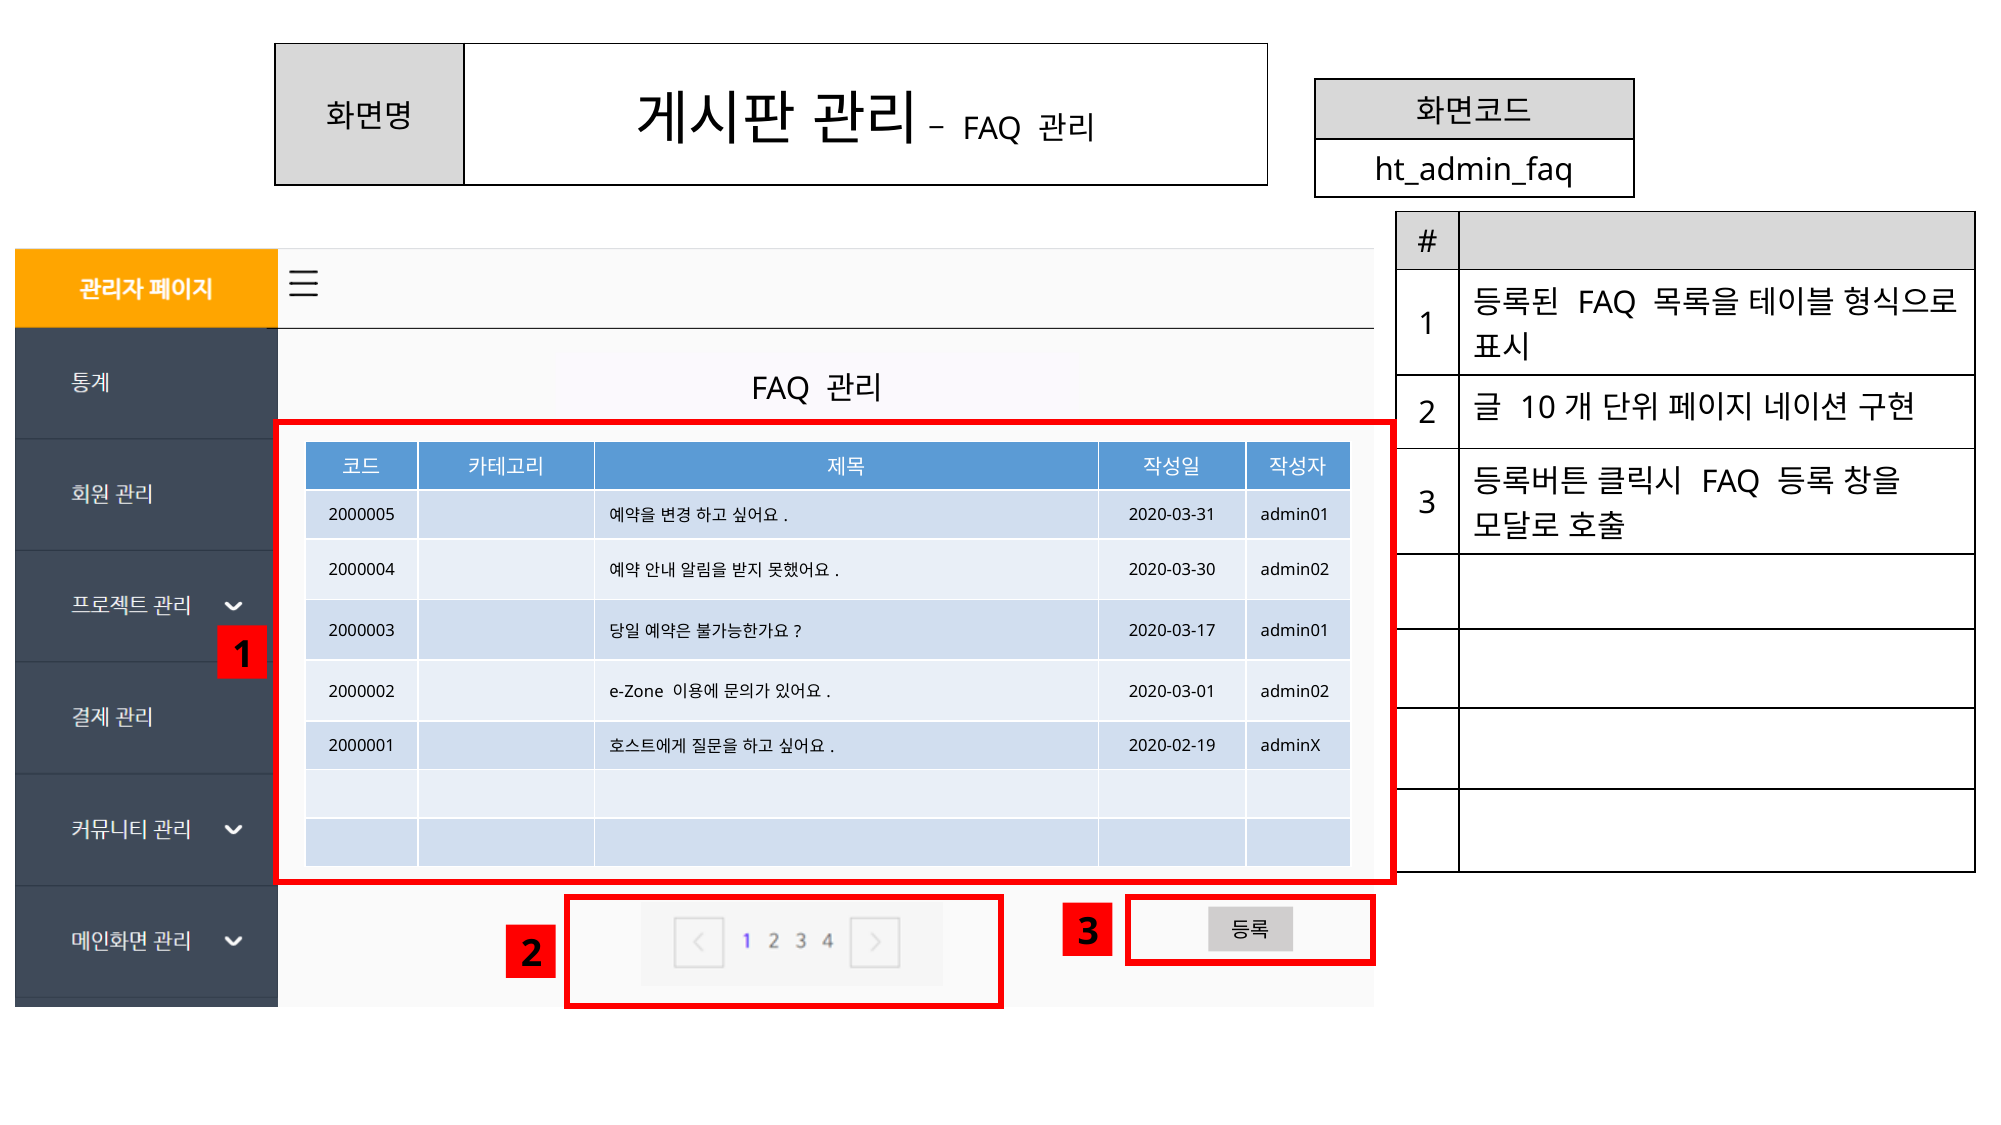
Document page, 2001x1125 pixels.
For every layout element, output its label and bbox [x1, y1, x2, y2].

table_cell [1460, 630, 1974, 707]
table_header [1397, 212, 1458, 269]
table_header [465, 44, 1267, 184]
table_cell [1460, 709, 1974, 788]
table_cell [1397, 376, 1458, 448]
table_cell [1397, 555, 1458, 628]
table_cell [1397, 449, 1458, 553]
table_header [1460, 212, 1974, 269]
table_cell [1460, 555, 1974, 628]
table_cell [1460, 270, 1974, 374]
table_cell [1460, 790, 1974, 871]
picture [15, 243, 1374, 1007]
table_cell [1397, 270, 1458, 374]
table_cell [1397, 630, 1458, 707]
text_box [1374, 421, 1395, 883]
table_cell [1397, 709, 1458, 788]
table_cell [1397, 790, 1458, 871]
table_cell [1460, 449, 1974, 553]
table_header [276, 44, 463, 184]
table_header [1316, 80, 1633, 138]
table_cell [1460, 376, 1974, 448]
table_cell [1316, 140, 1633, 196]
